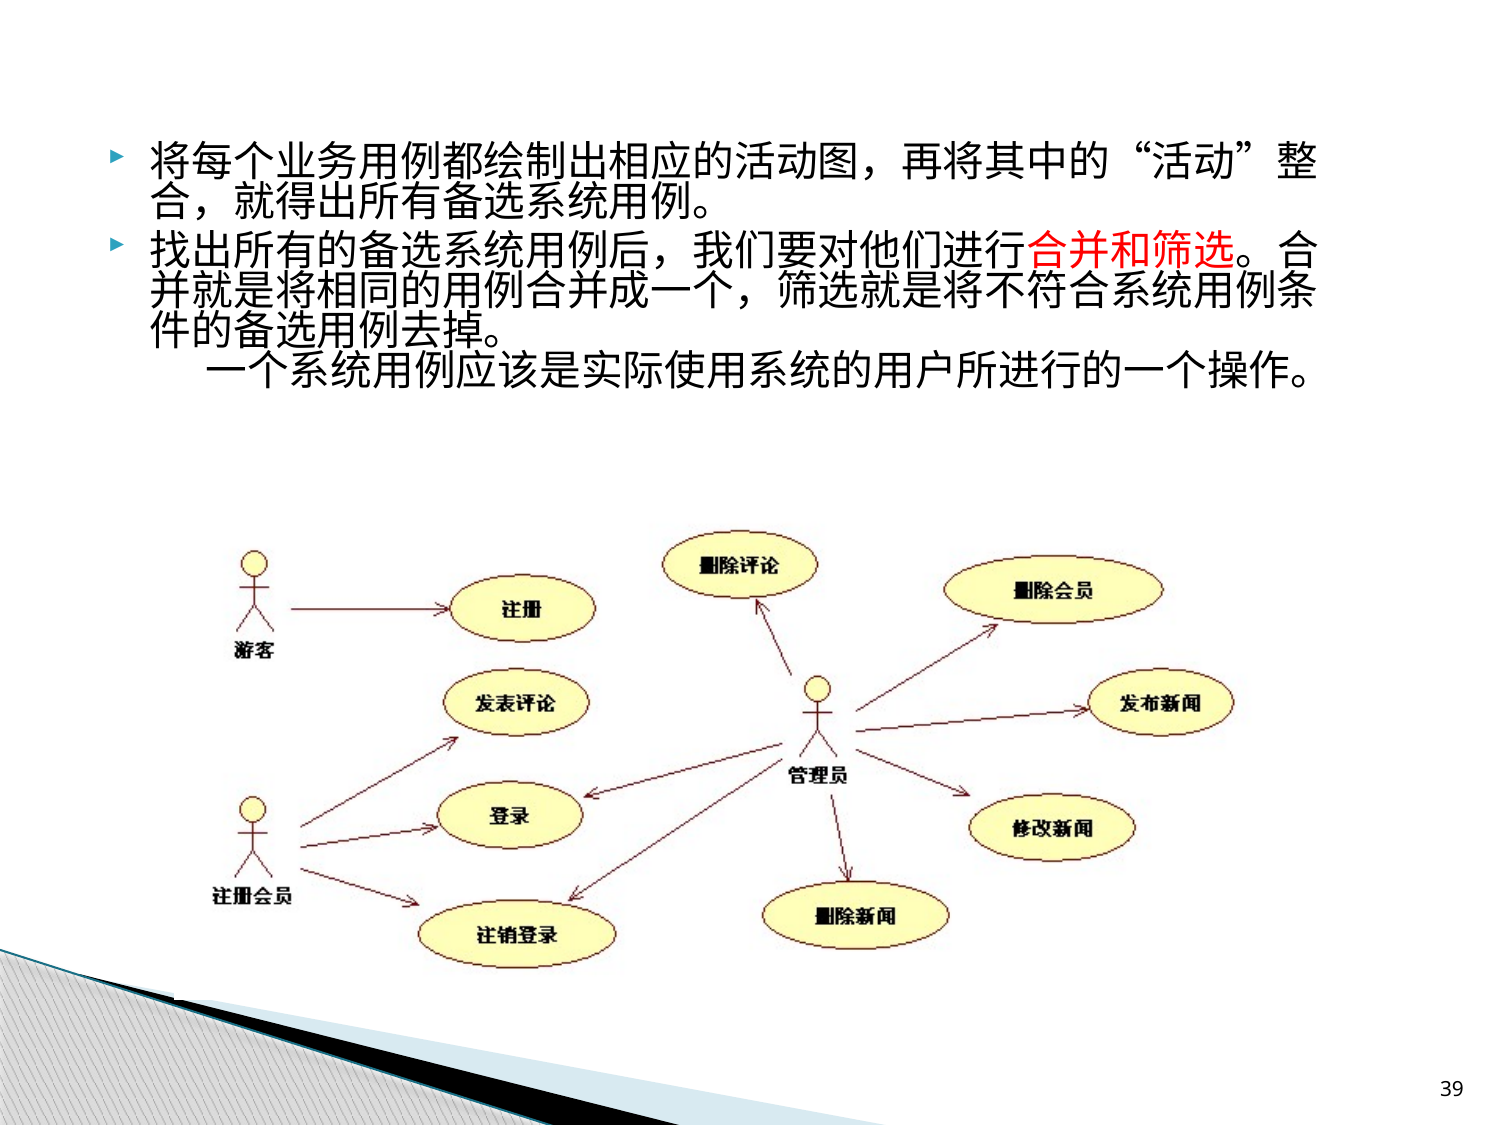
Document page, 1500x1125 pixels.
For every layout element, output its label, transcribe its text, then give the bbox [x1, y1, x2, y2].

slide_number 39 [1418, 1051, 1479, 1112]
picture [174, 499, 1266, 1001]
list 将每个业务用例都绘制出相应的活动图，再将其中的“活动”整合，就得出所有备选系统用例。 找出所有的备选系统用例后，我们要对他们进行合并和筛选。合并就是将相同的用例合并成一个，筛选就是将不符合系统用例条件的备选用例去掉。 一个系统用例应该是实际使用系统的用户所进行的一个操作。 [74, 137, 1350, 451]
